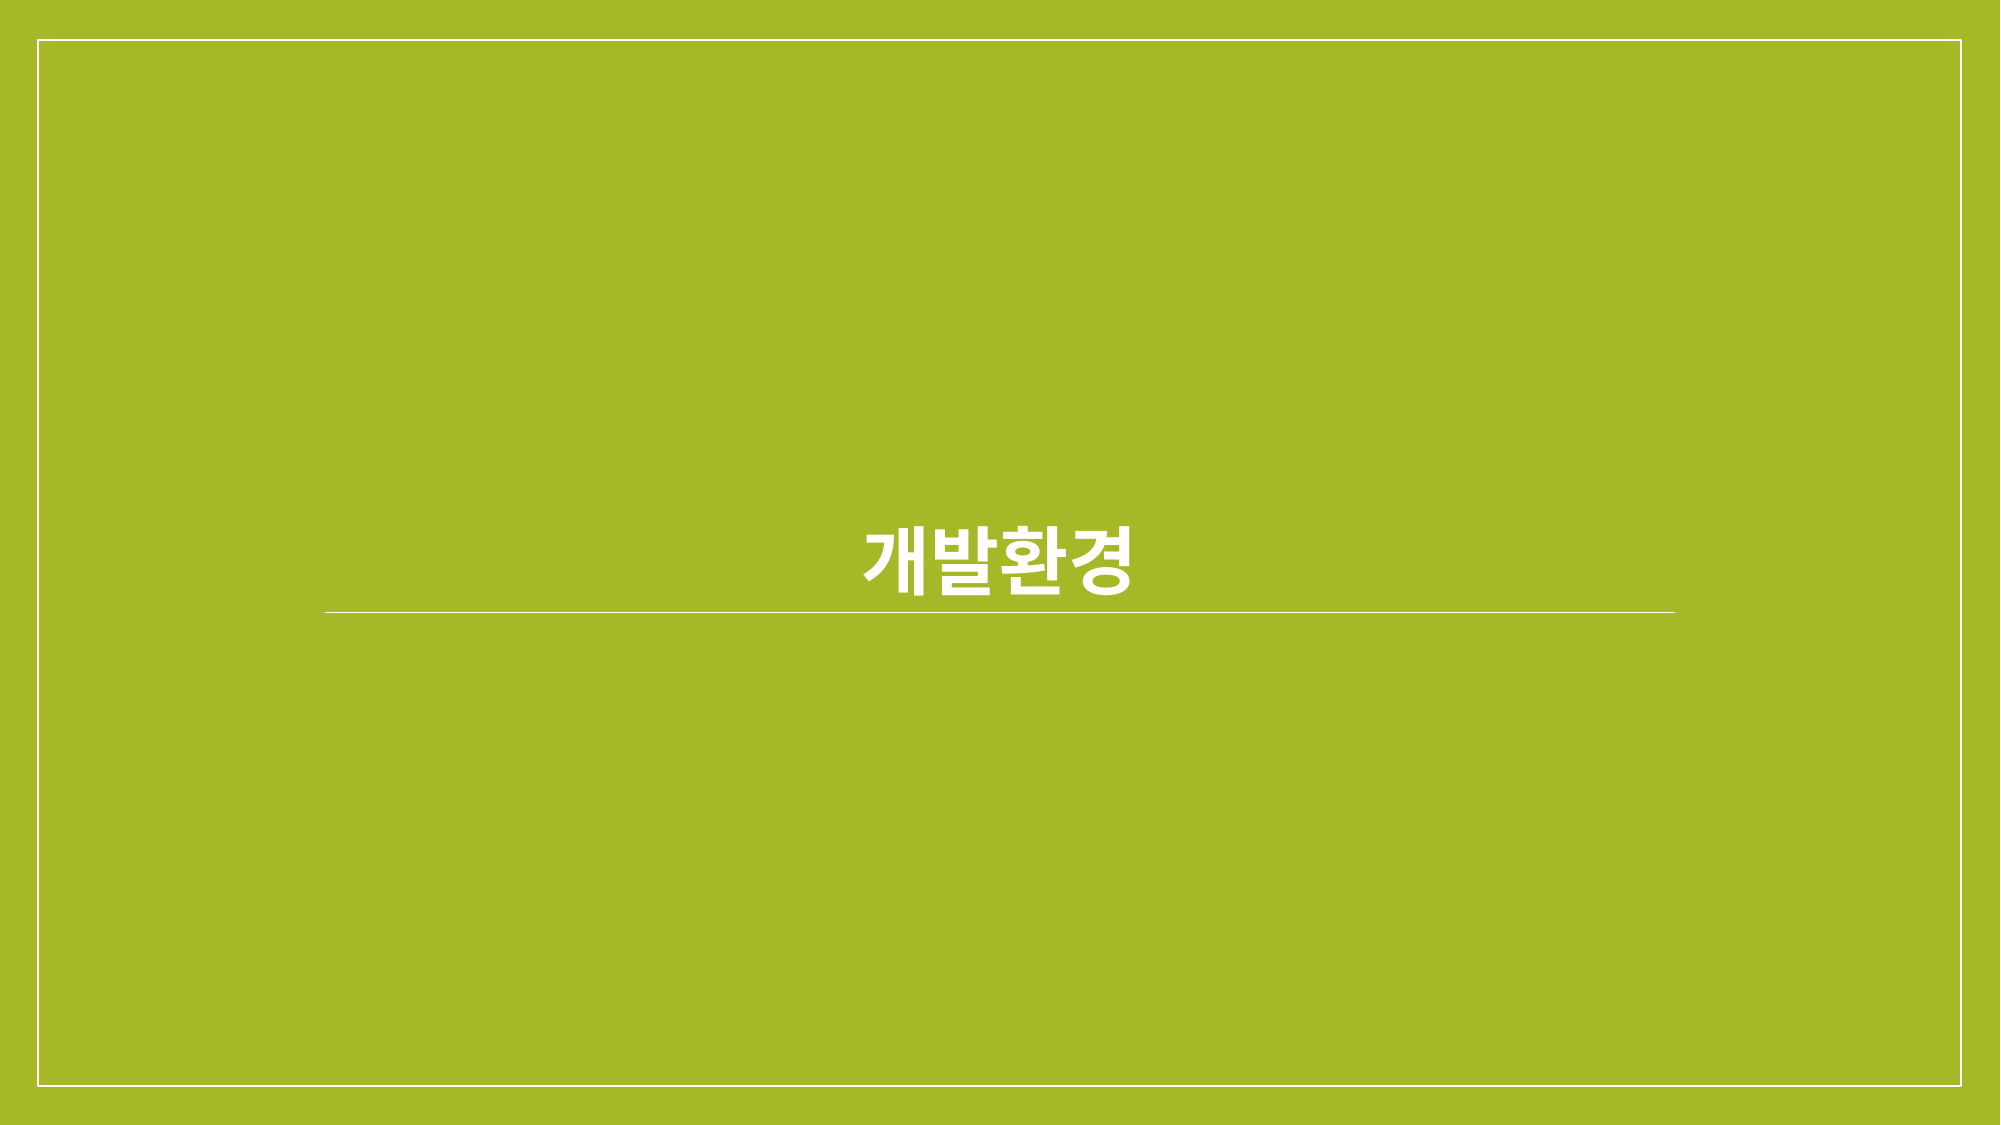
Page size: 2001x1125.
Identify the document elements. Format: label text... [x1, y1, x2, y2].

subtitle 개발환경 [280, 503, 1720, 732]
